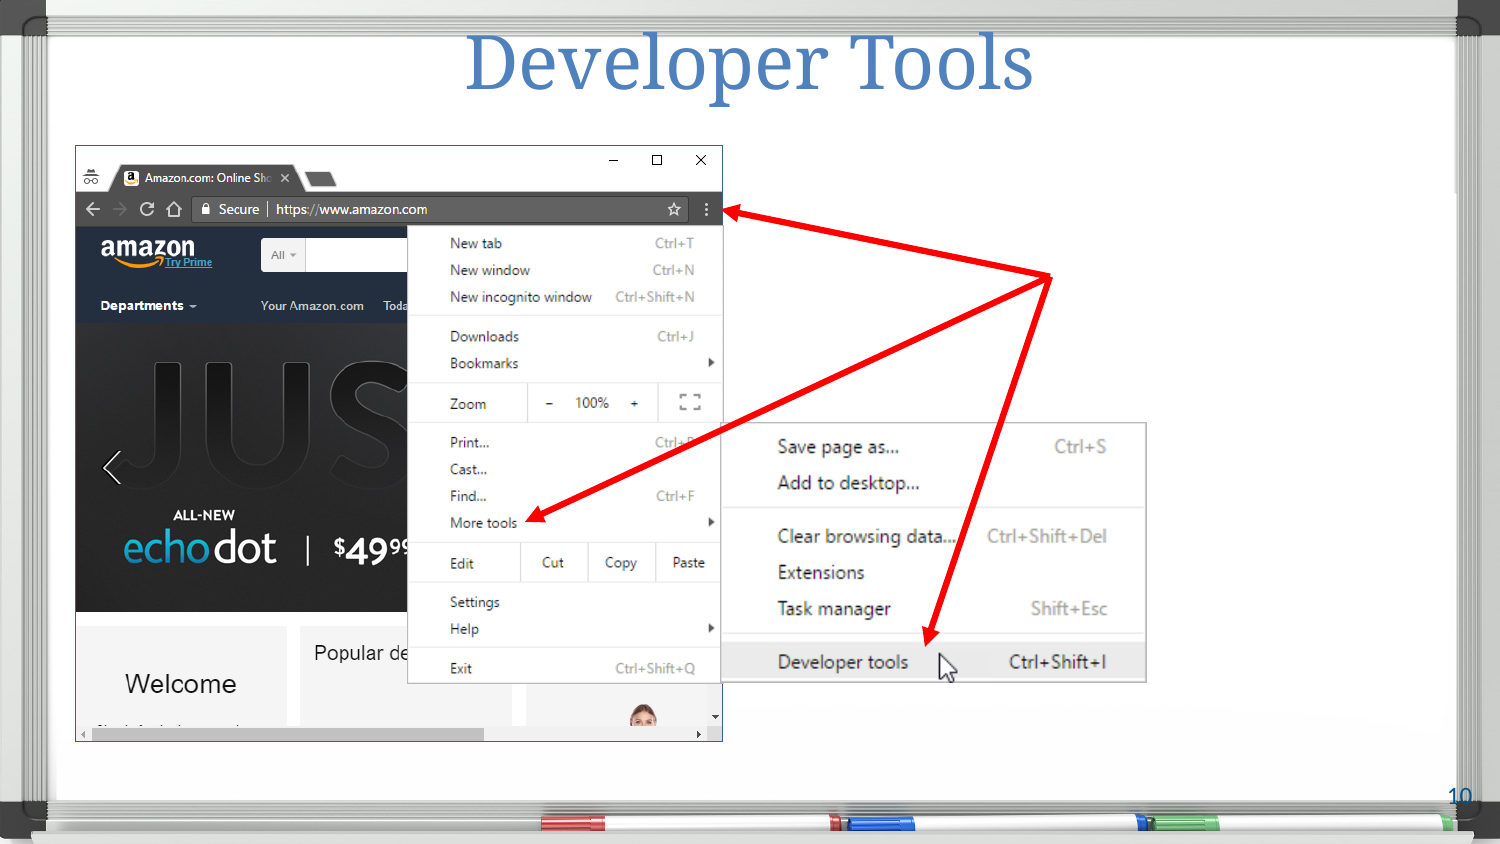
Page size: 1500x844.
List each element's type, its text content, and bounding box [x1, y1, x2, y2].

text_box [524, 276, 922, 523]
picture [0, 0, 1500, 844]
title Developer Tools [12, 9, 1488, 110]
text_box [720, 209, 1051, 275]
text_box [924, 276, 1051, 648]
slide_number 10 [1387, 771, 1488, 817]
